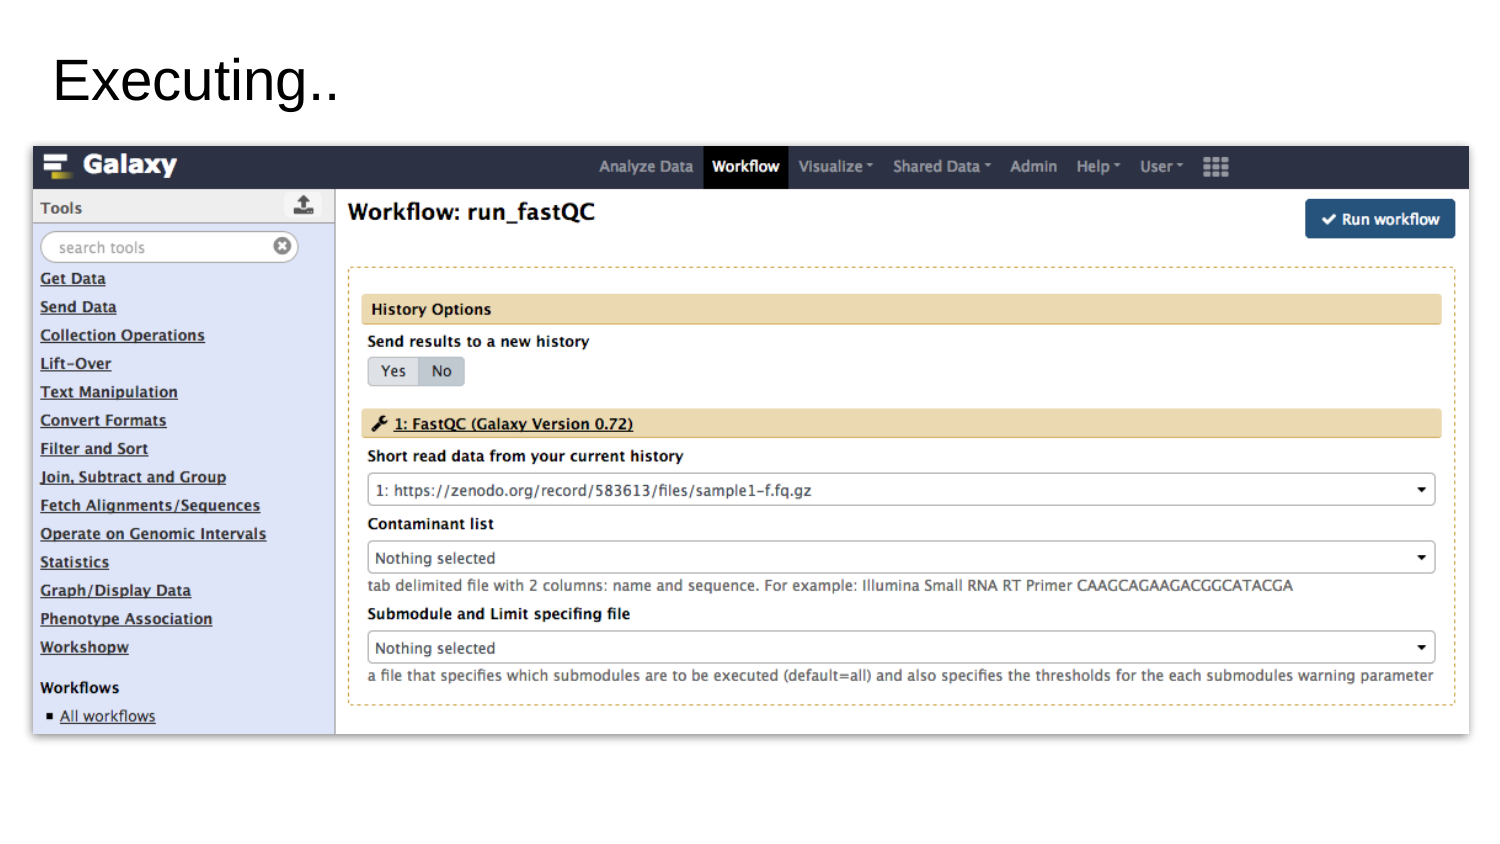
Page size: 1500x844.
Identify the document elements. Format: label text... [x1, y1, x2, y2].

title Executing.. [37, 27, 1435, 122]
picture [32, 145, 1470, 734]
